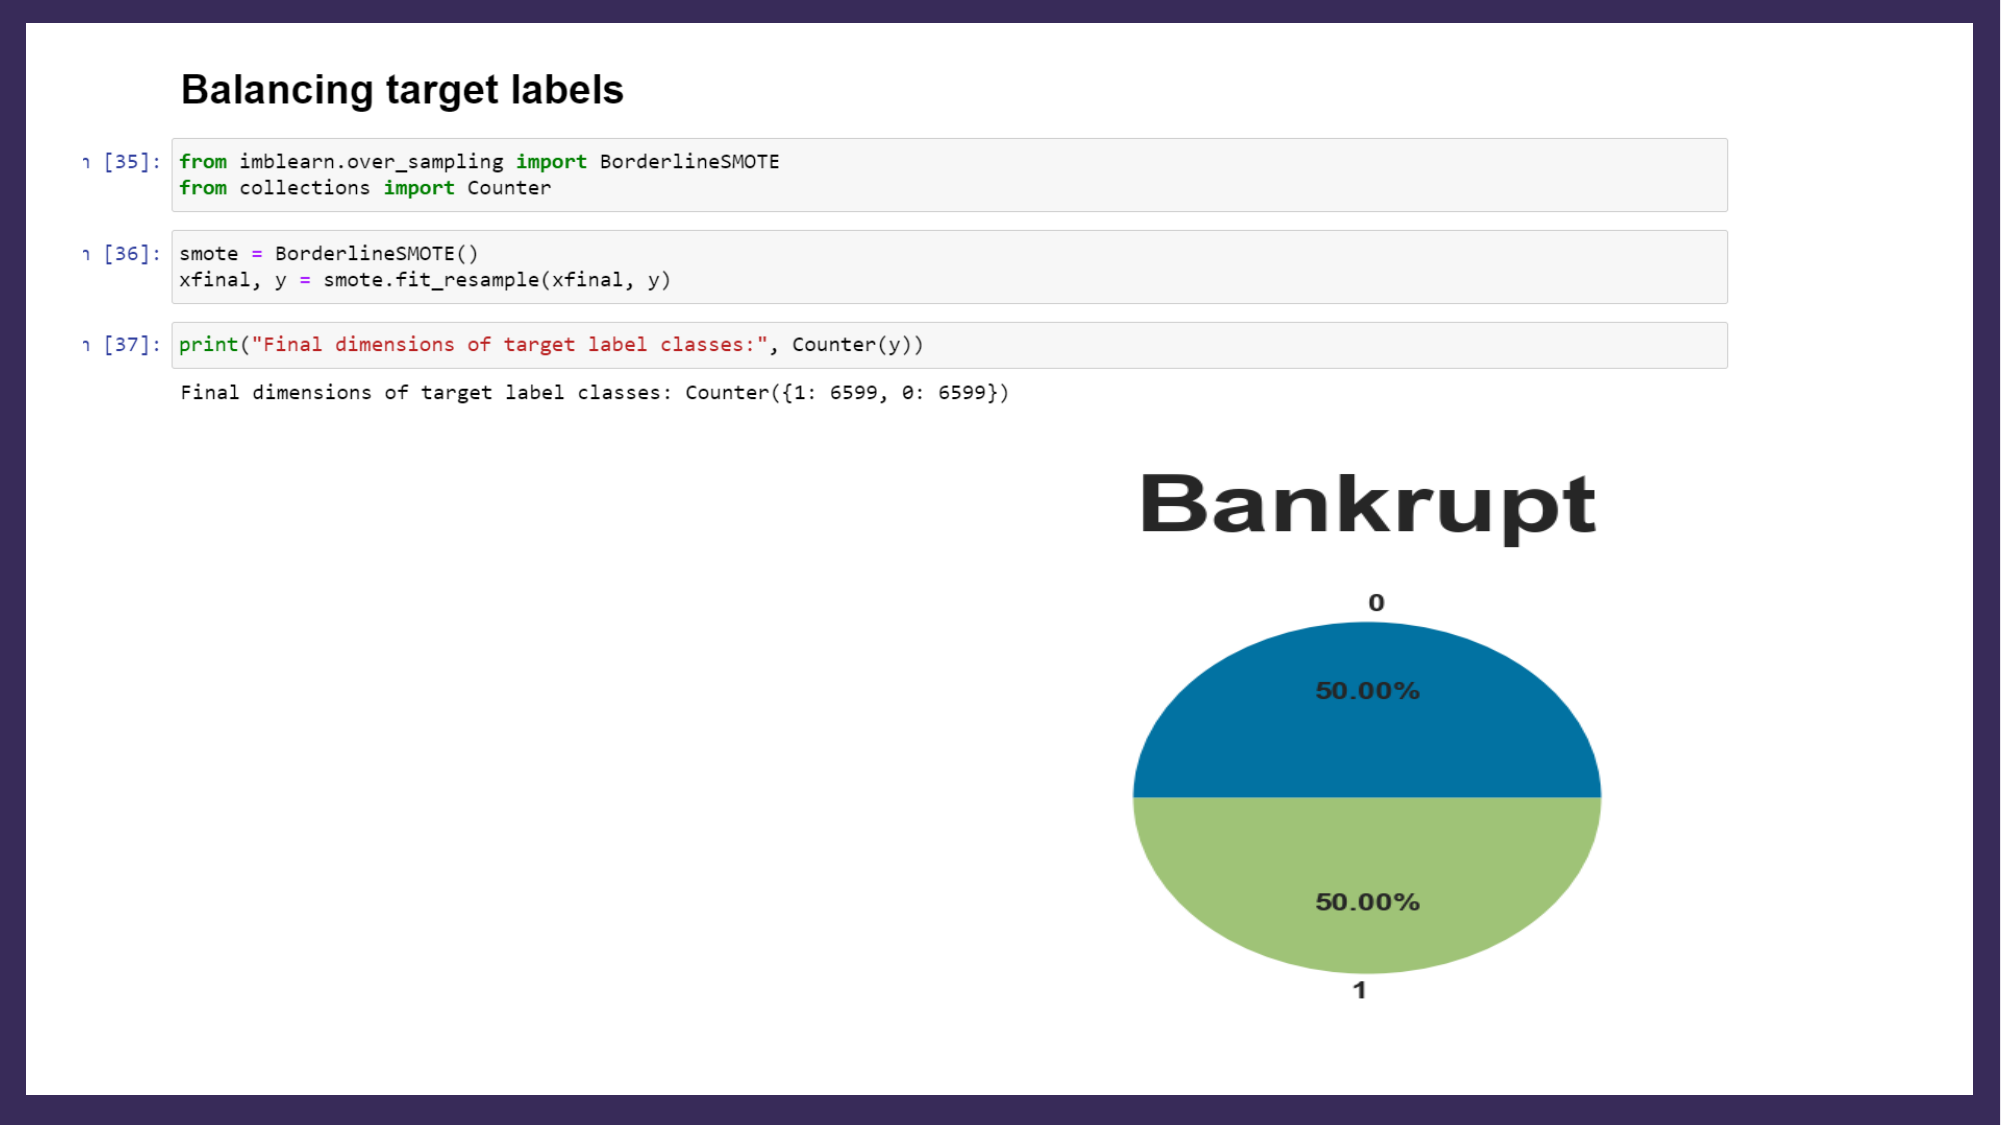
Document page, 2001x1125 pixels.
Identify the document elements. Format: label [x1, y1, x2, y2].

picture [82, 46, 1747, 1075]
